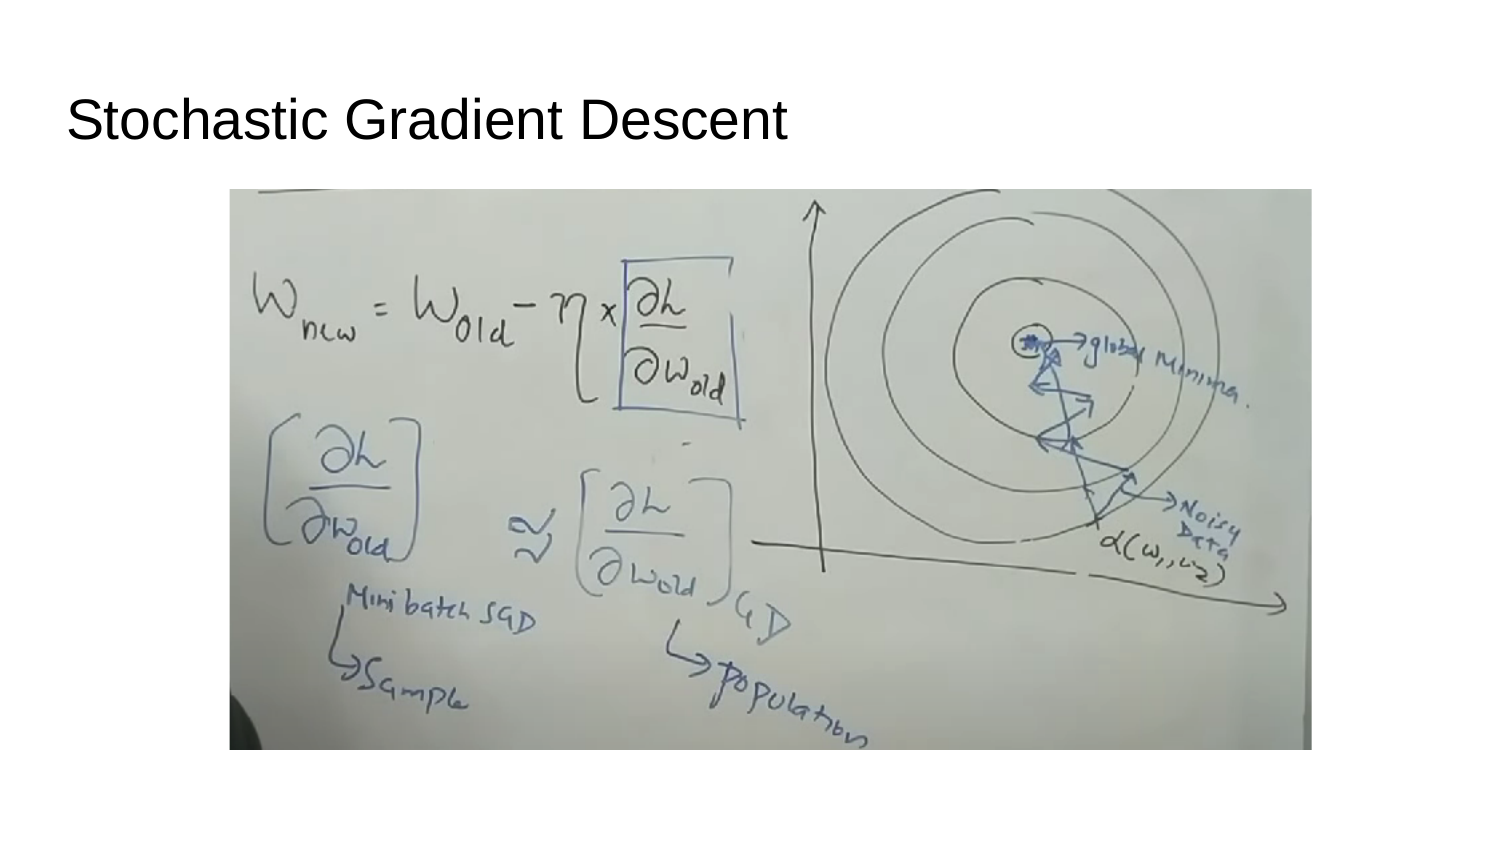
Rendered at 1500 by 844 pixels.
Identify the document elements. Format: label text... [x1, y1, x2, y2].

title Stochastic Gradient Descent [51, 72, 1449, 167]
picture [229, 188, 1312, 750]
